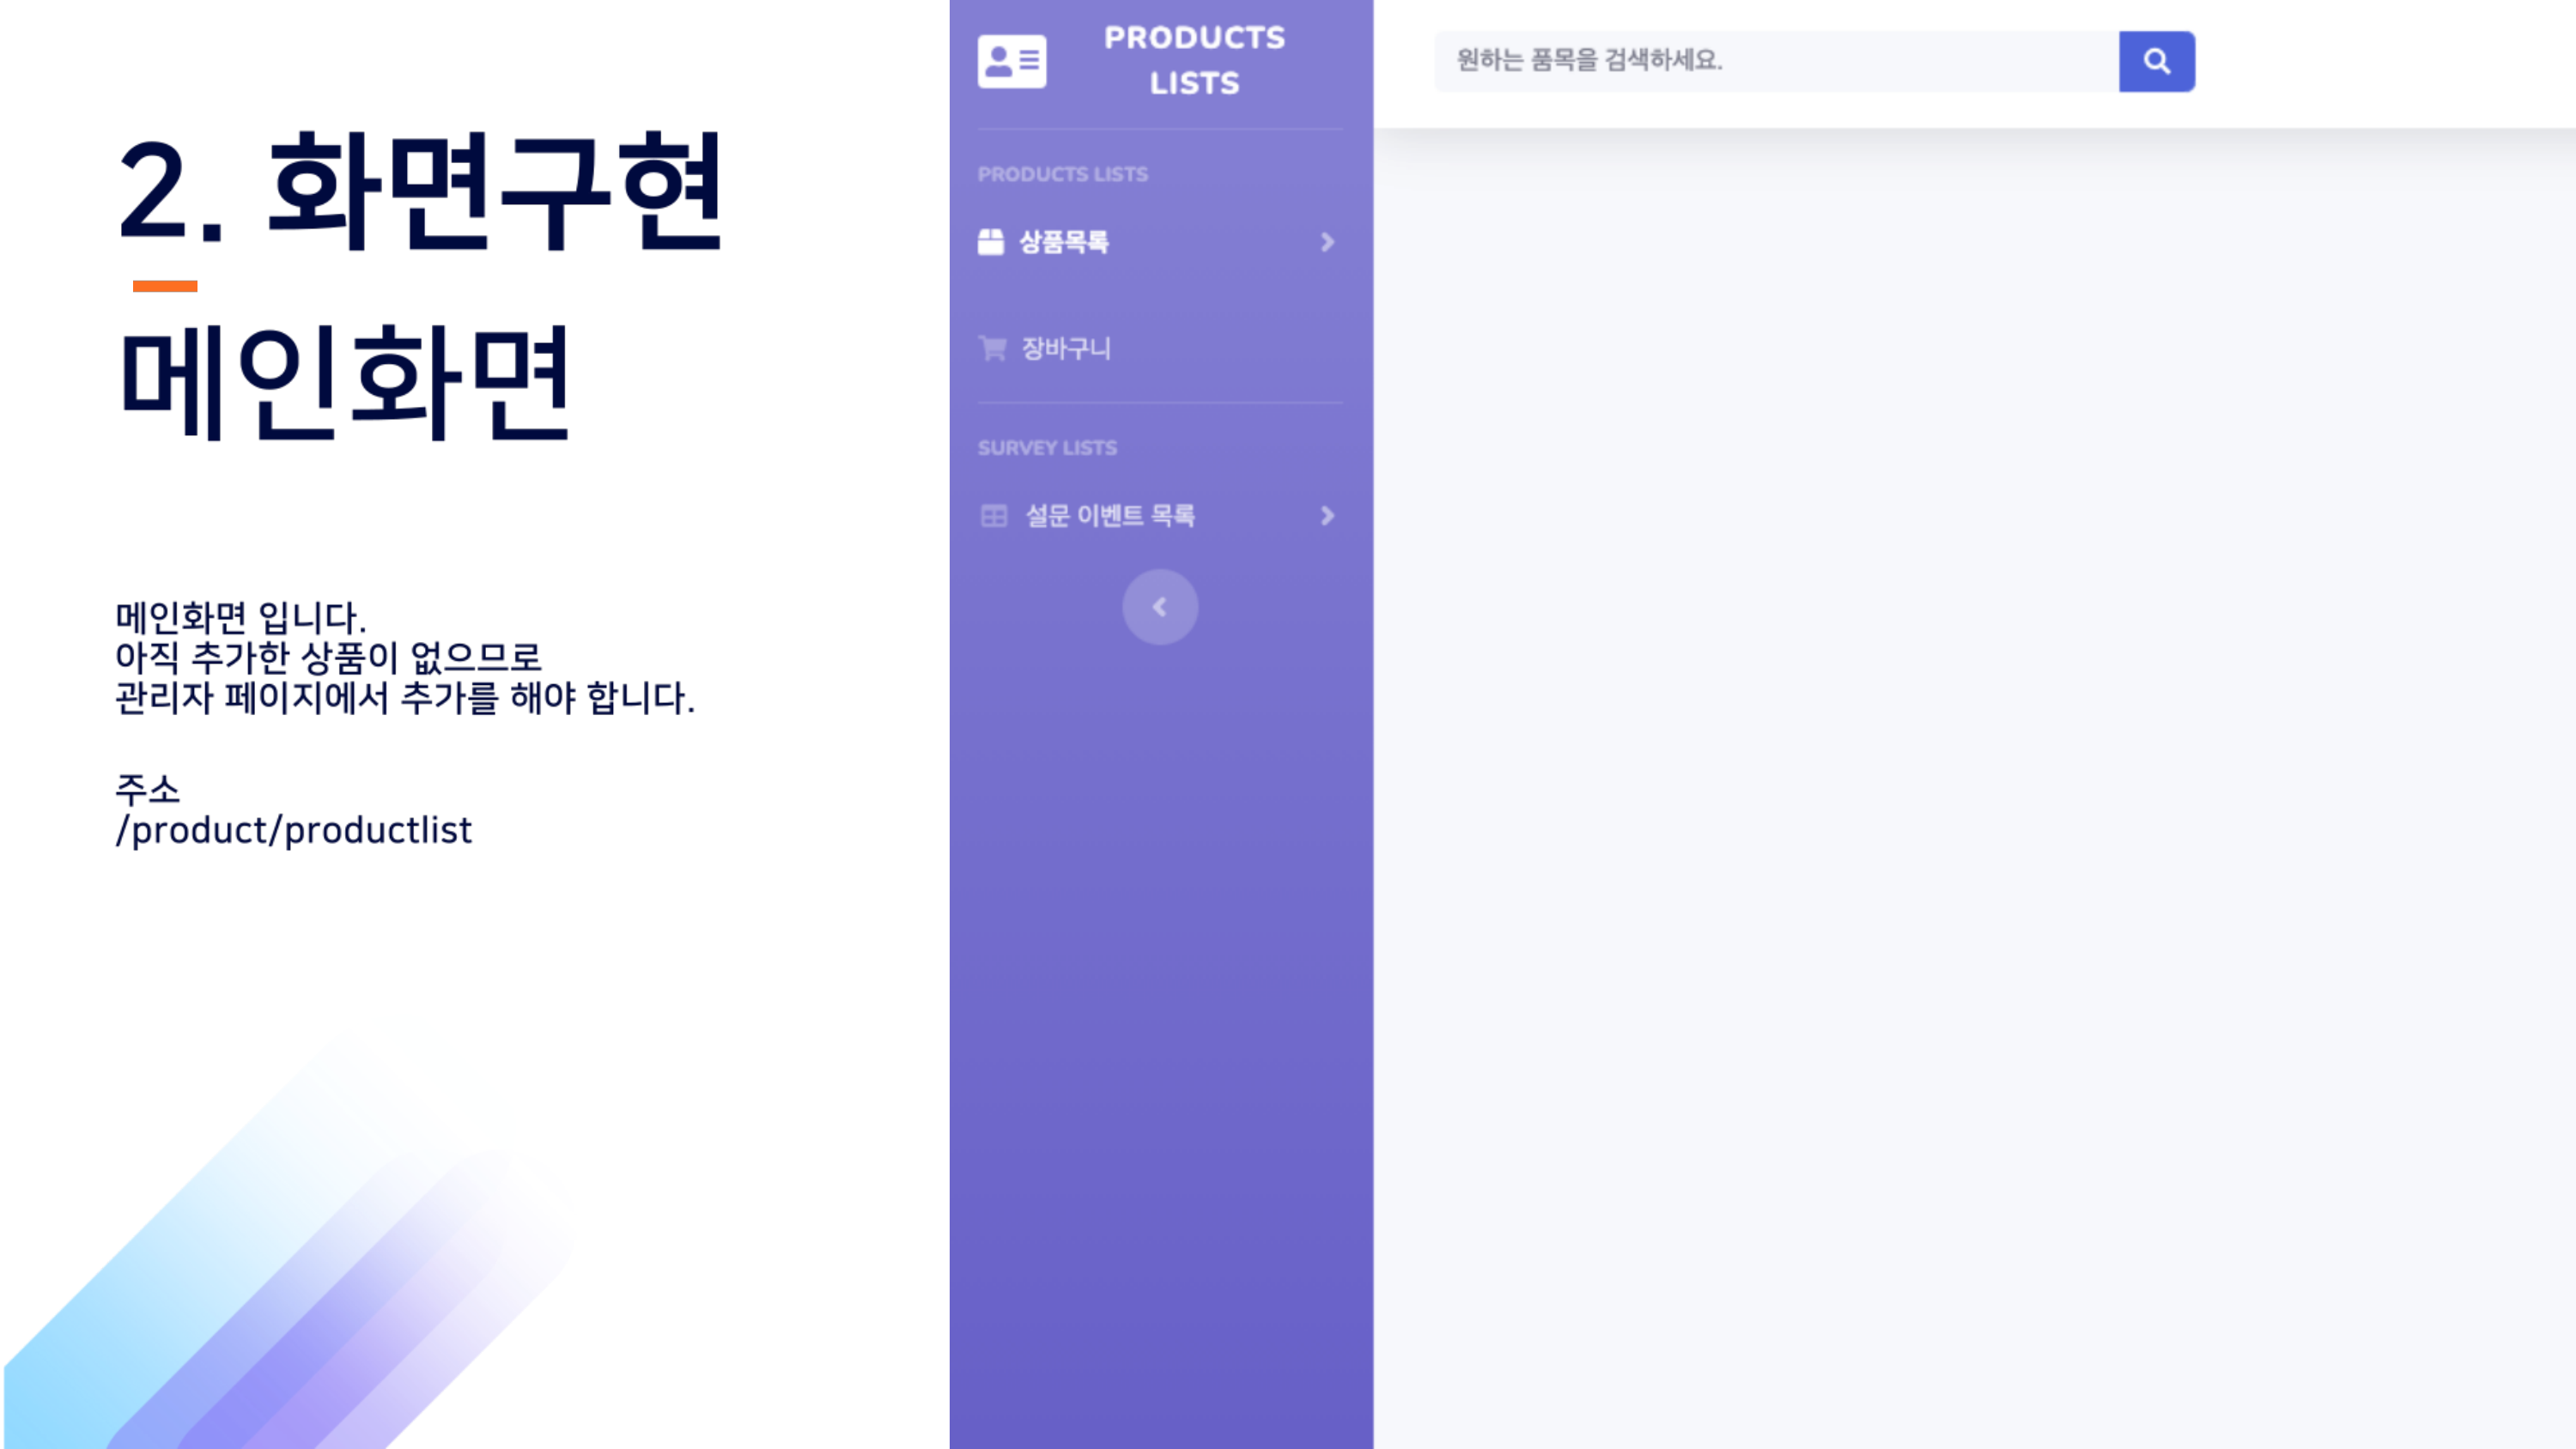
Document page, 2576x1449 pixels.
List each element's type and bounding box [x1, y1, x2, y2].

text_box [3, 1014, 578, 1449]
text_box [950, 0, 2576, 1449]
picture [110, 589, 717, 737]
picture [96, 88, 787, 506]
picture [110, 760, 490, 870]
